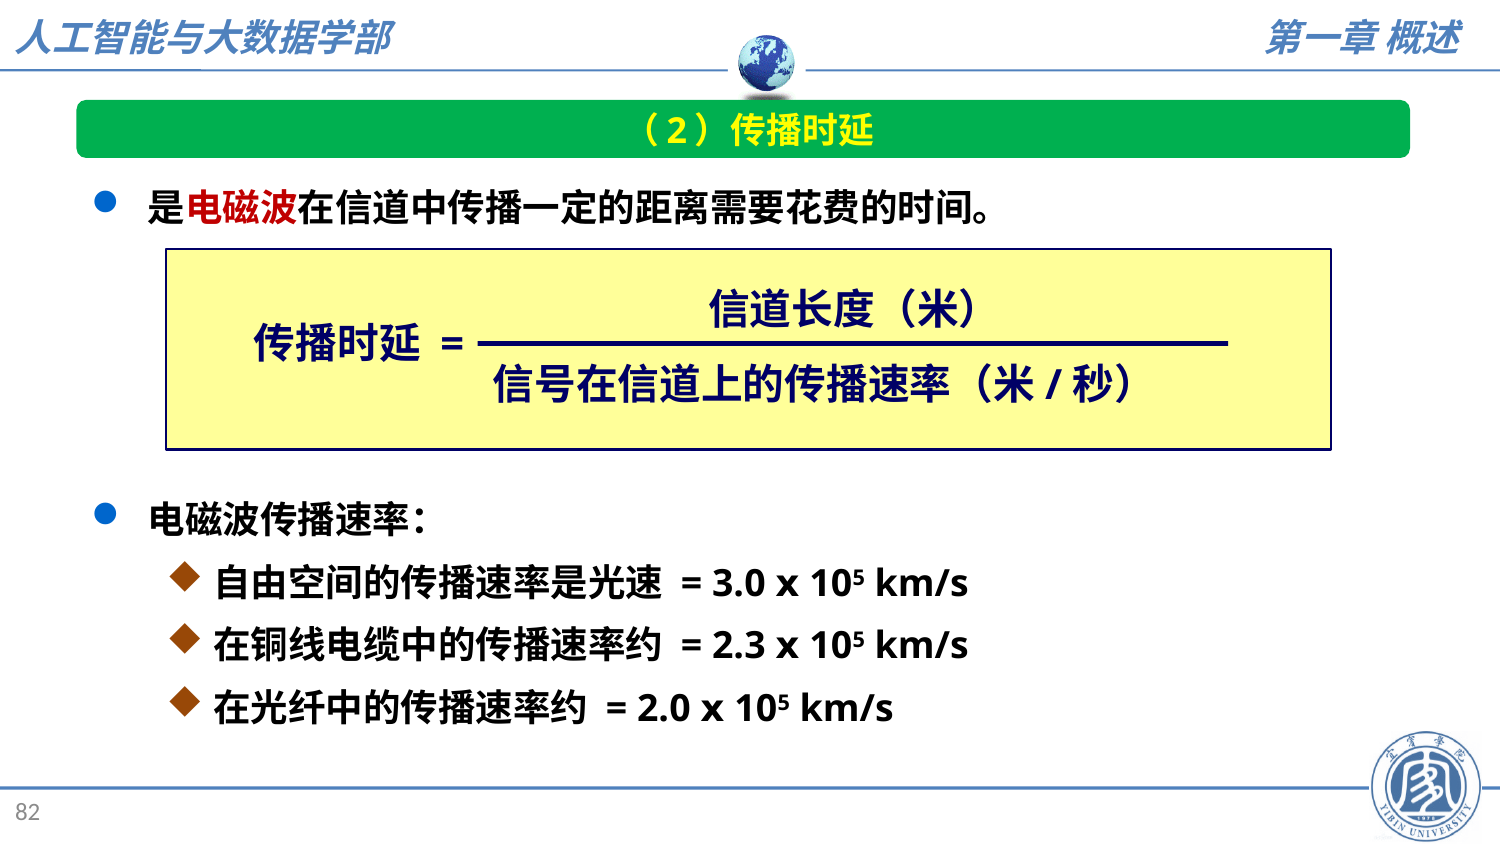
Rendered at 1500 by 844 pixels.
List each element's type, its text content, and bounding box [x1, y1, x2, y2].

list （2）传播时延 [204, 99, 1293, 158]
slide_number 82 [0, 787, 350, 833]
picture [736, 33, 796, 99]
text_box [164, 246, 1333, 452]
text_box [236, 274, 1287, 416]
list 是电磁波在信道中传播一定的距离需要花费的时间。 电磁波传播速率： 自由空间的传播速率是光速 = 3.0 ⅹ 105 km/s 在铜线电缆中的传播速率约 = 2.3 ⅹ 105 km/s 在光纤中的传播速率约 = 2.0 ⅹ 105 km/s [76, 159, 1410, 716]
